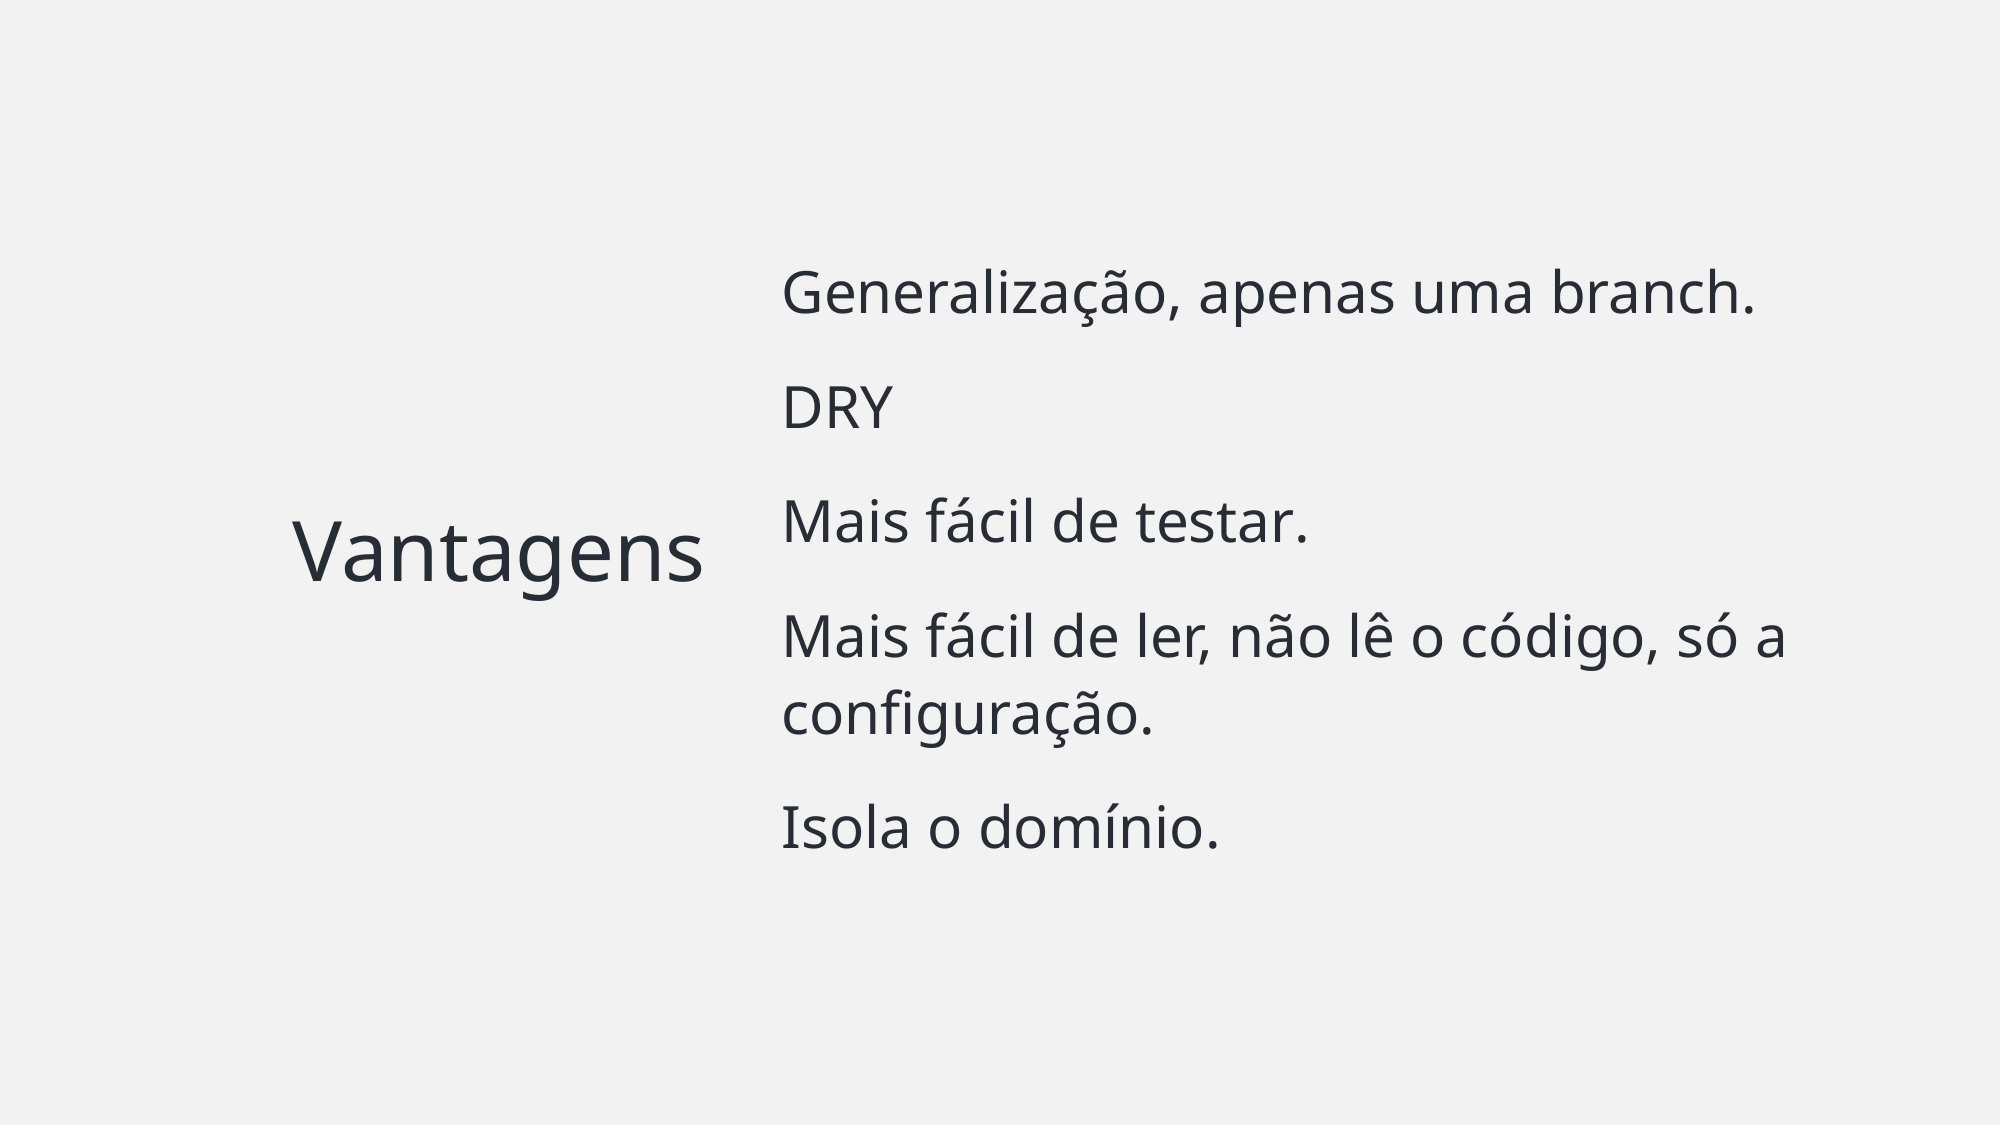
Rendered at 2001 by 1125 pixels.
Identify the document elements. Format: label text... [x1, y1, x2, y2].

title Vantagens [137, 423, 721, 686]
list Generalização, apenas uma branch. DRY Mais fácil de testar. Mais fácil de ler, não lê o código, só a configuração. Isola o domínio. [766, 147, 1863, 962]
